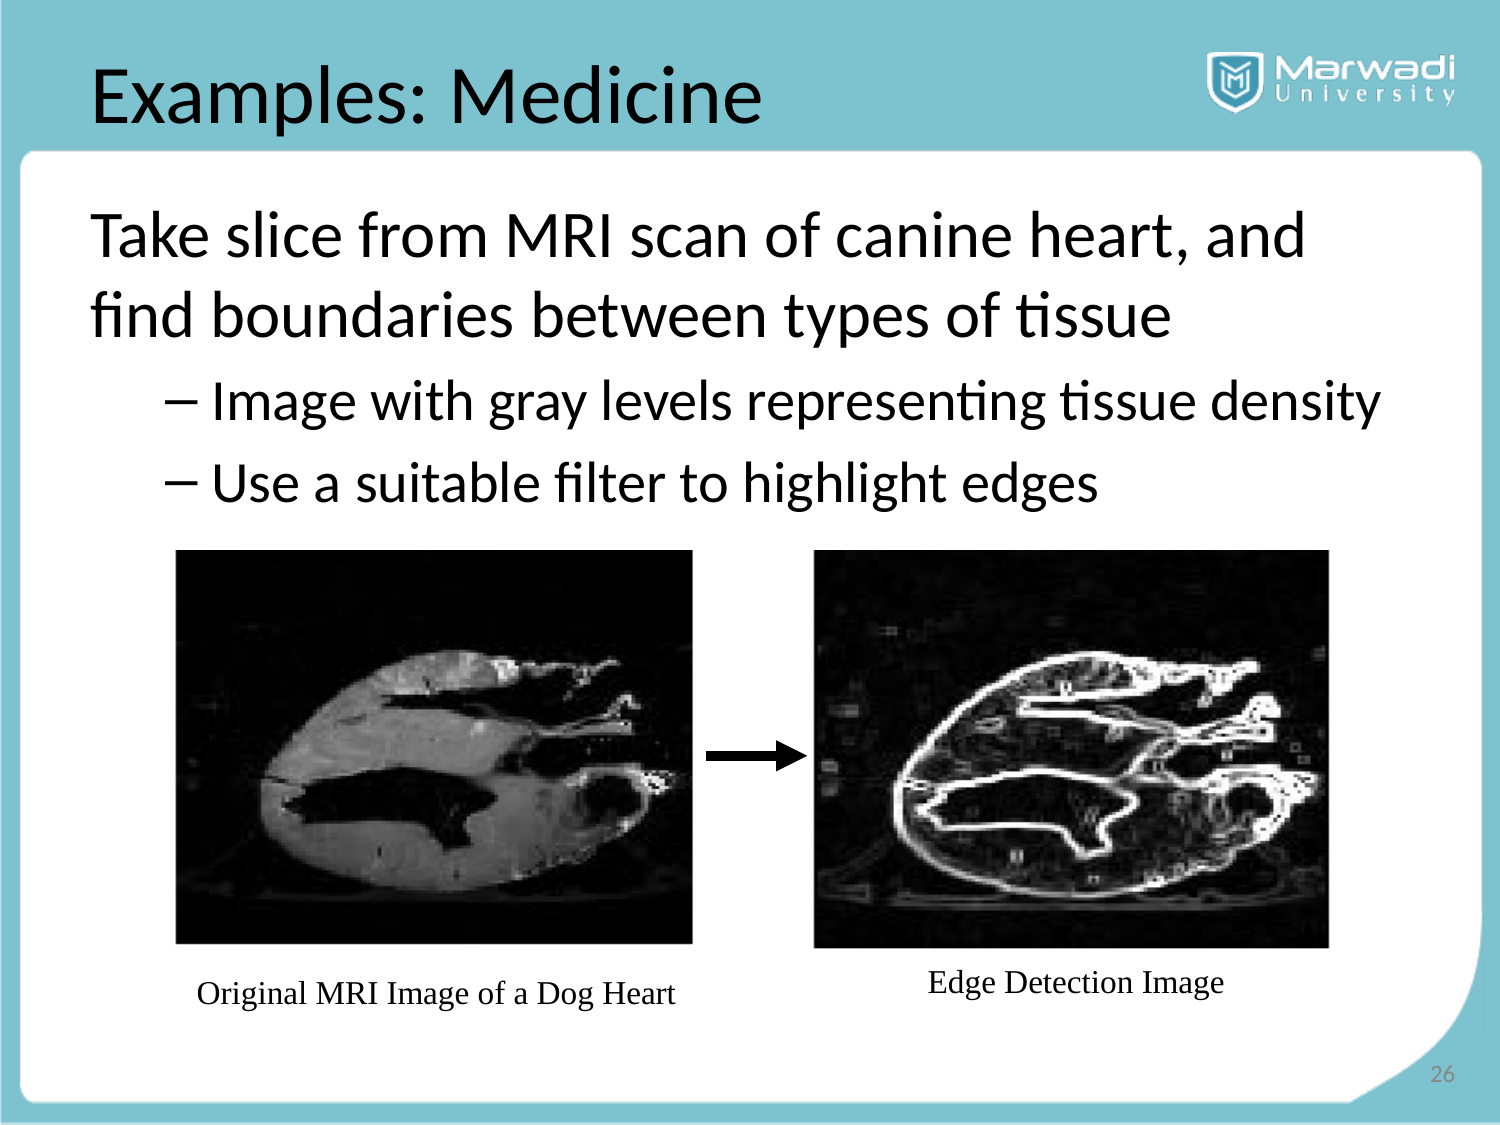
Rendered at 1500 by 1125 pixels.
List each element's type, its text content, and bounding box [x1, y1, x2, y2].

picture [0, 0, 1500, 1125]
slide_number 26 [1120, 1042, 1471, 1103]
text_box Original MRI Image of a Dog Heart [153, 964, 720, 1019]
title Examples: Medicine [75, 43, 1425, 136]
text_box Edge Detection Image [793, 952, 1360, 1008]
text_box Take slice from MRI scan of canine heart, and find boundaries between types of tissue Image with gray levels representing tissue density Use a suitable filter to highlight edges [74, 183, 1425, 1004]
